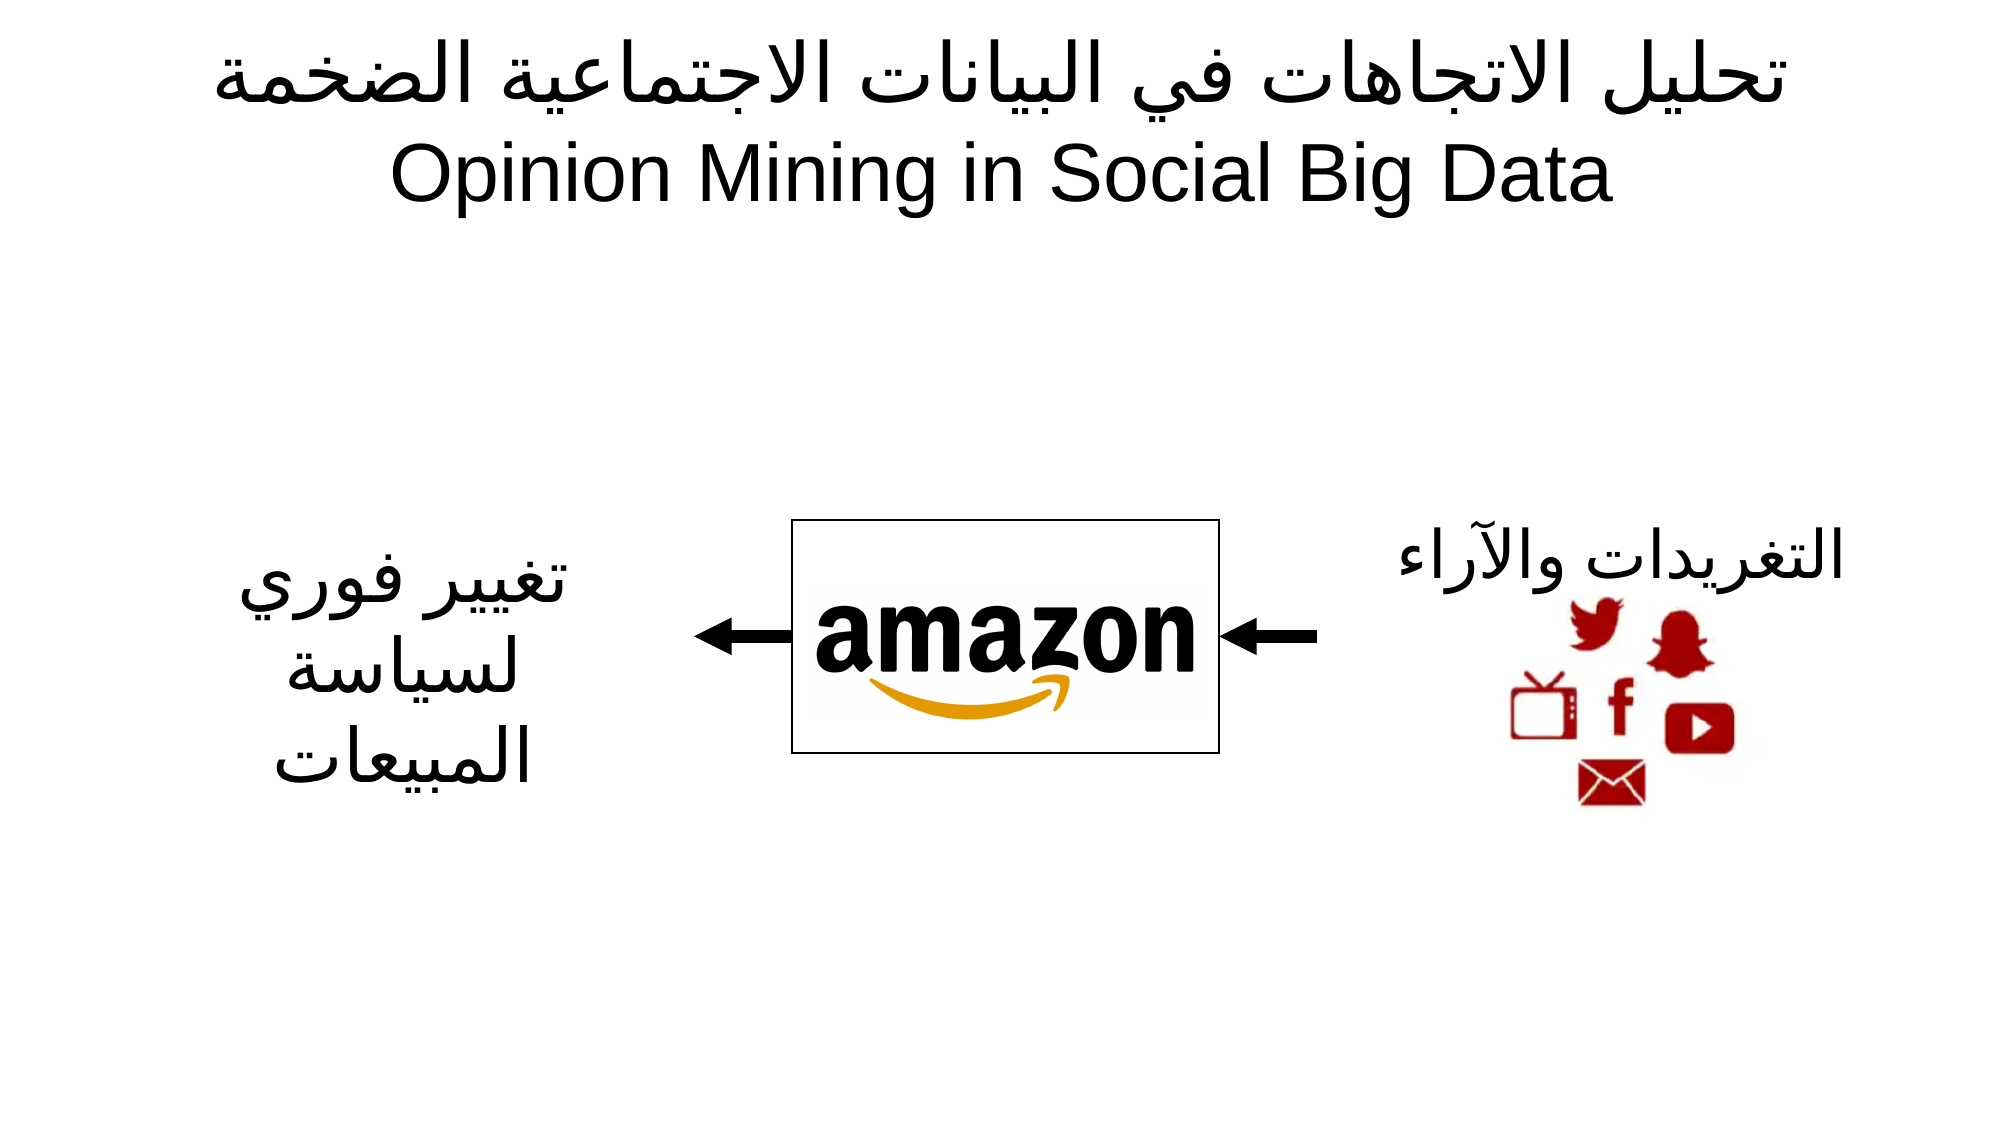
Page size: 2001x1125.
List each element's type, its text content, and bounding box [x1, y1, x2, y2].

picture [1504, 588, 1762, 815]
text_box تغيير فوري لسياسة المبيعات [141, 519, 666, 805]
picture [808, 586, 1203, 721]
title تحليل الاتجاهات في البيانات الاجتماعية الضخمة Opinion Mining in Social Big Data [139, 10, 1865, 228]
text_box [791, 519, 1220, 754]
text_box التغريدات والآراء [1381, 504, 1863, 599]
